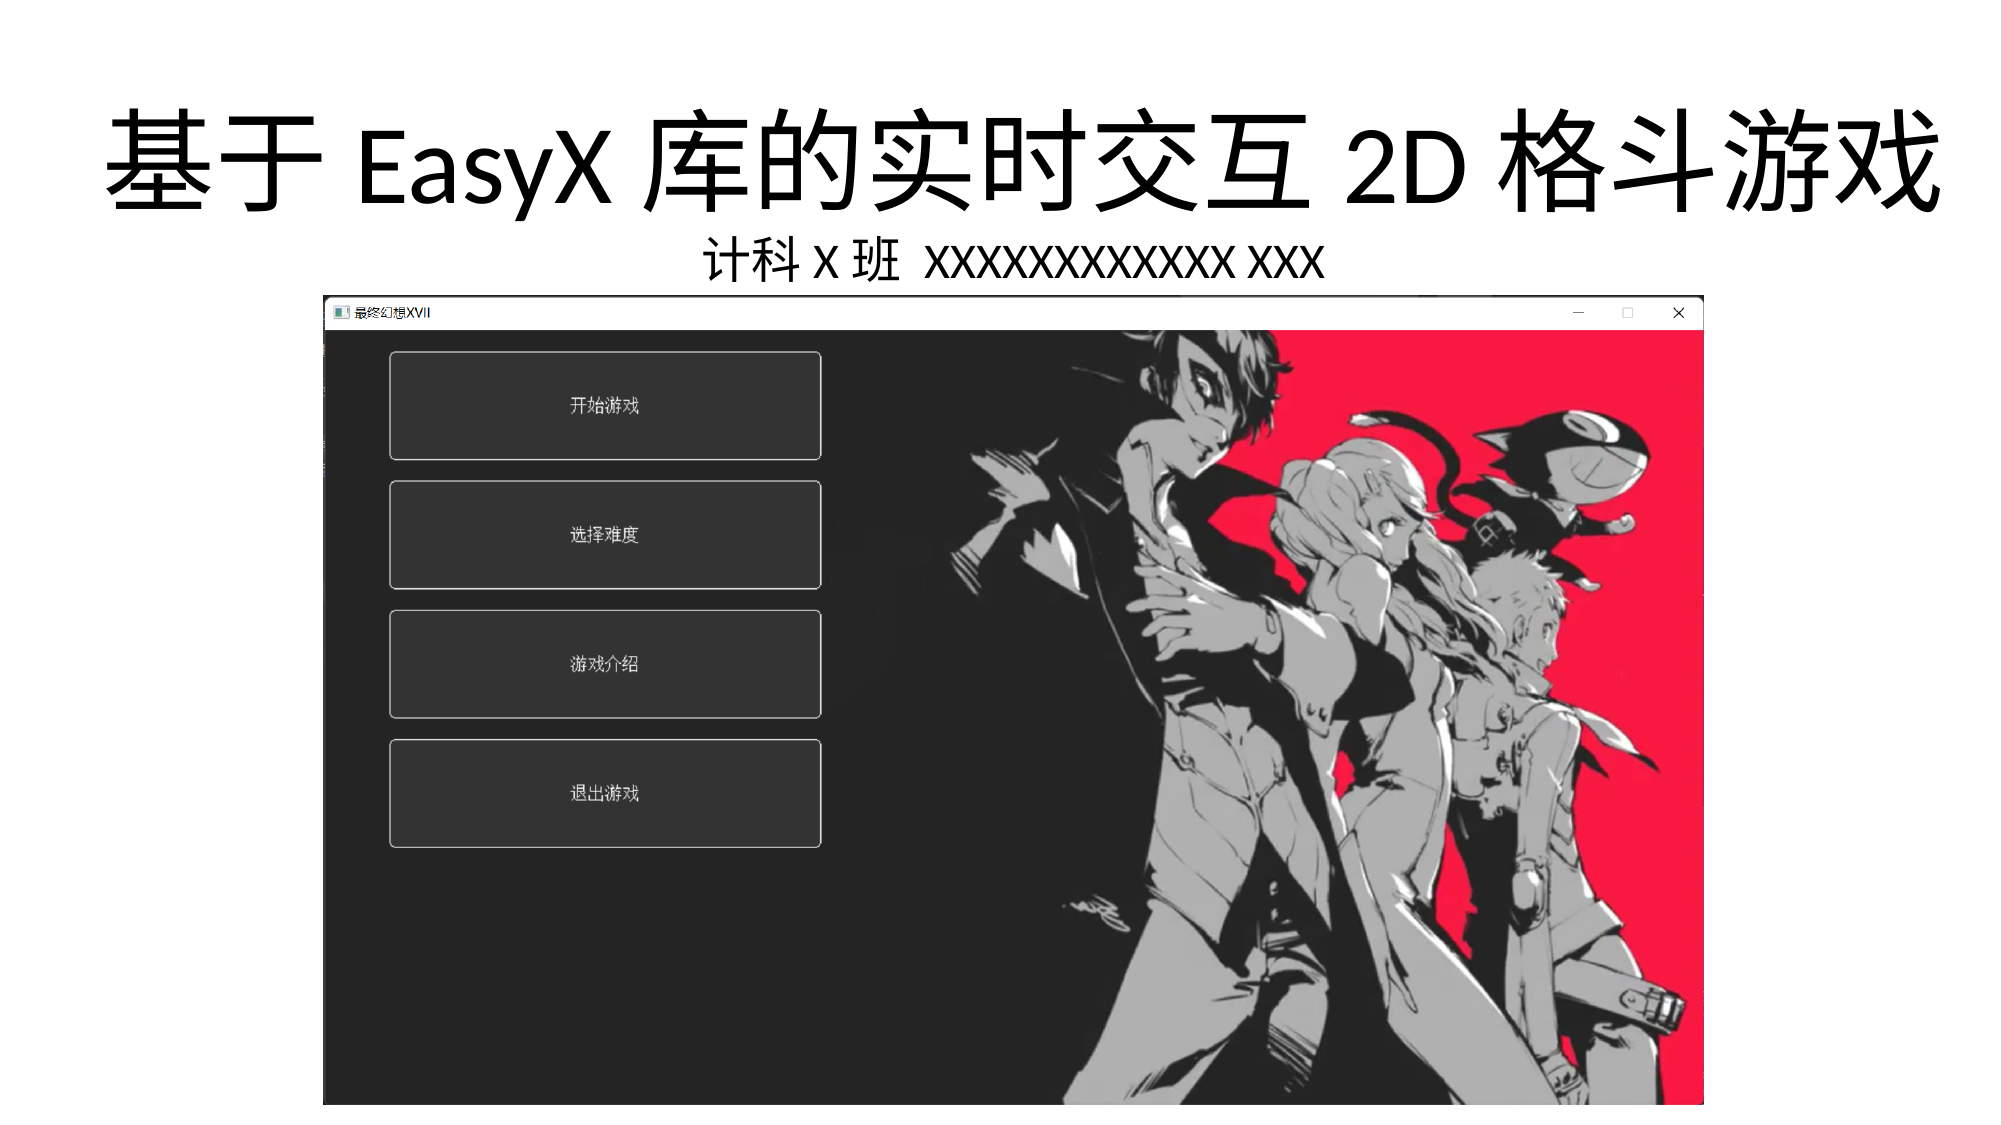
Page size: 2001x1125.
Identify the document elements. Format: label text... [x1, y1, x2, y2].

subtitle 计科X班 XXXXXXXXXXXX XXX [263, 227, 1764, 315]
title 基于EasyX库的实时交互2D格斗游戏 [60, 10, 1988, 236]
picture [323, 294, 1704, 1105]
